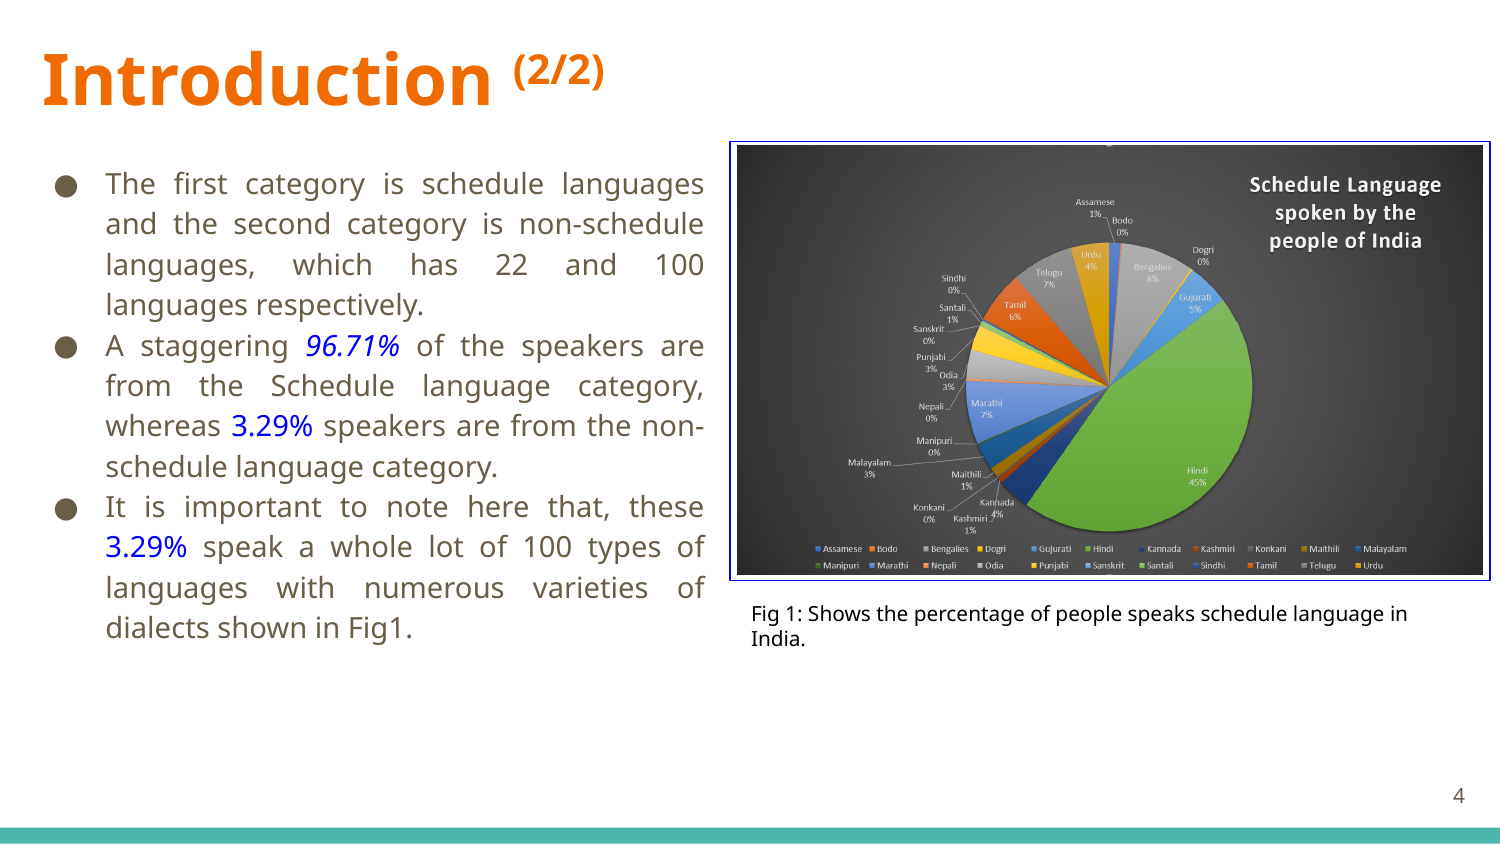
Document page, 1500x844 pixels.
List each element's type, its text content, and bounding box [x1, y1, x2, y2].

picture [736, 144, 1483, 575]
slide_number 4 [1389, 764, 1480, 830]
text_box [730, 141, 1490, 581]
list The first category is schedule languages and the second category is non-schedule languages, which has 22 and 100 languages respectively. A staggering 96.71% of the speakers are from the Schedule language category, whereas 3.29% speakers are from the non-schedule language category. It is important to note here that, these 3.29% speak a whole lot of 100 types of languages with numerous varieties of dialects shown in Fig1. [15, 145, 721, 675]
title Introduction (2/2) [27, 18, 1425, 135]
text_box Fig 1: Shows the percentage of people speaks schedule language in India. [736, 585, 1483, 666]
